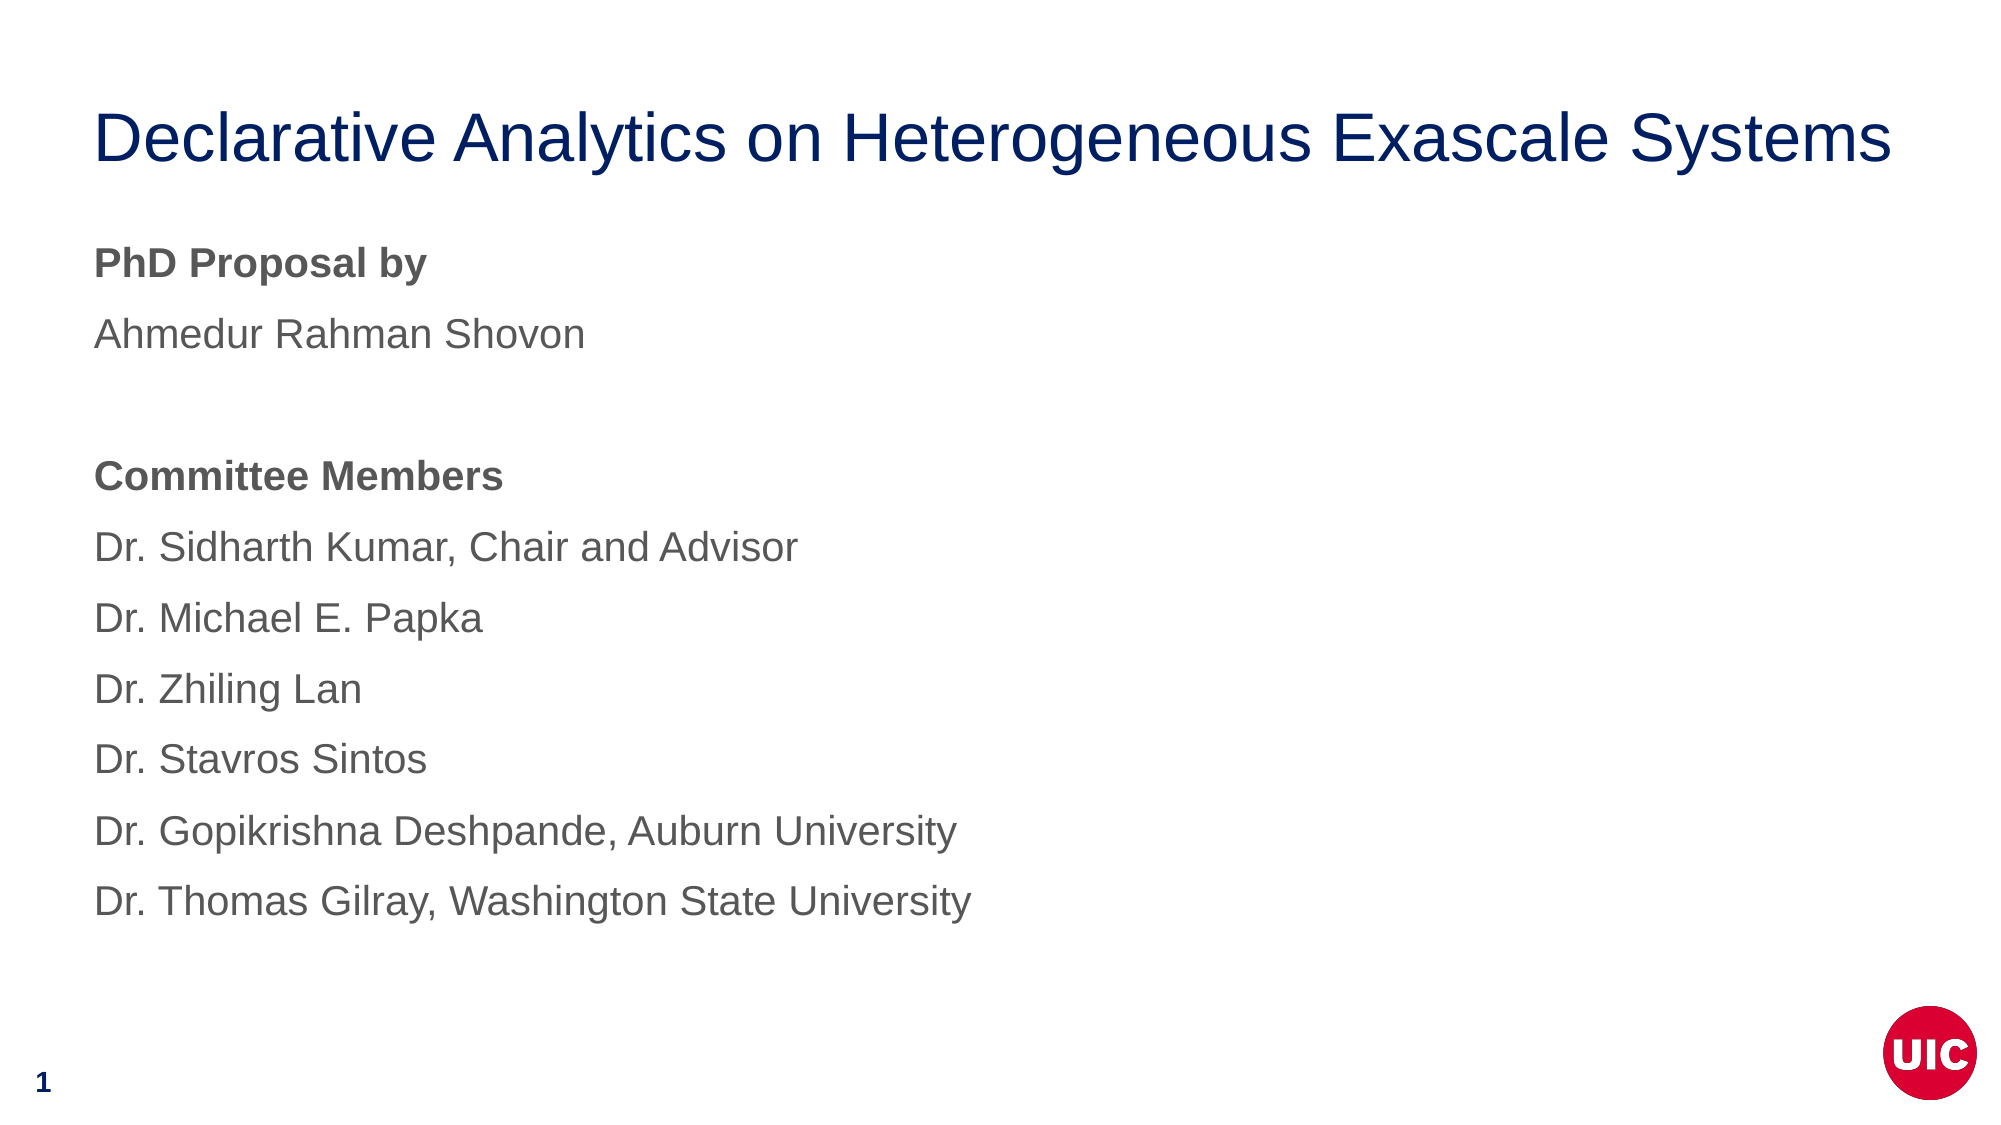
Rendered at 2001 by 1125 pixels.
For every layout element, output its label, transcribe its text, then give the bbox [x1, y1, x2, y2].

list PhD Proposal by Ahmedur Rahman Shovon Committee Members Dr. Sidharth Kumar, Chair and Advisor Dr. Michael E. Papka Dr. Zhiling Lan Dr. Stavros Sintos Dr. Gopikrishna Deshpande, Auburn University Dr. Thomas Gilray, Washington State University [93, 235, 1907, 973]
picture [1880, 1004, 1980, 1102]
title Declarative Analytics on Heterogeneous Exascale Systems [93, 101, 1907, 204]
